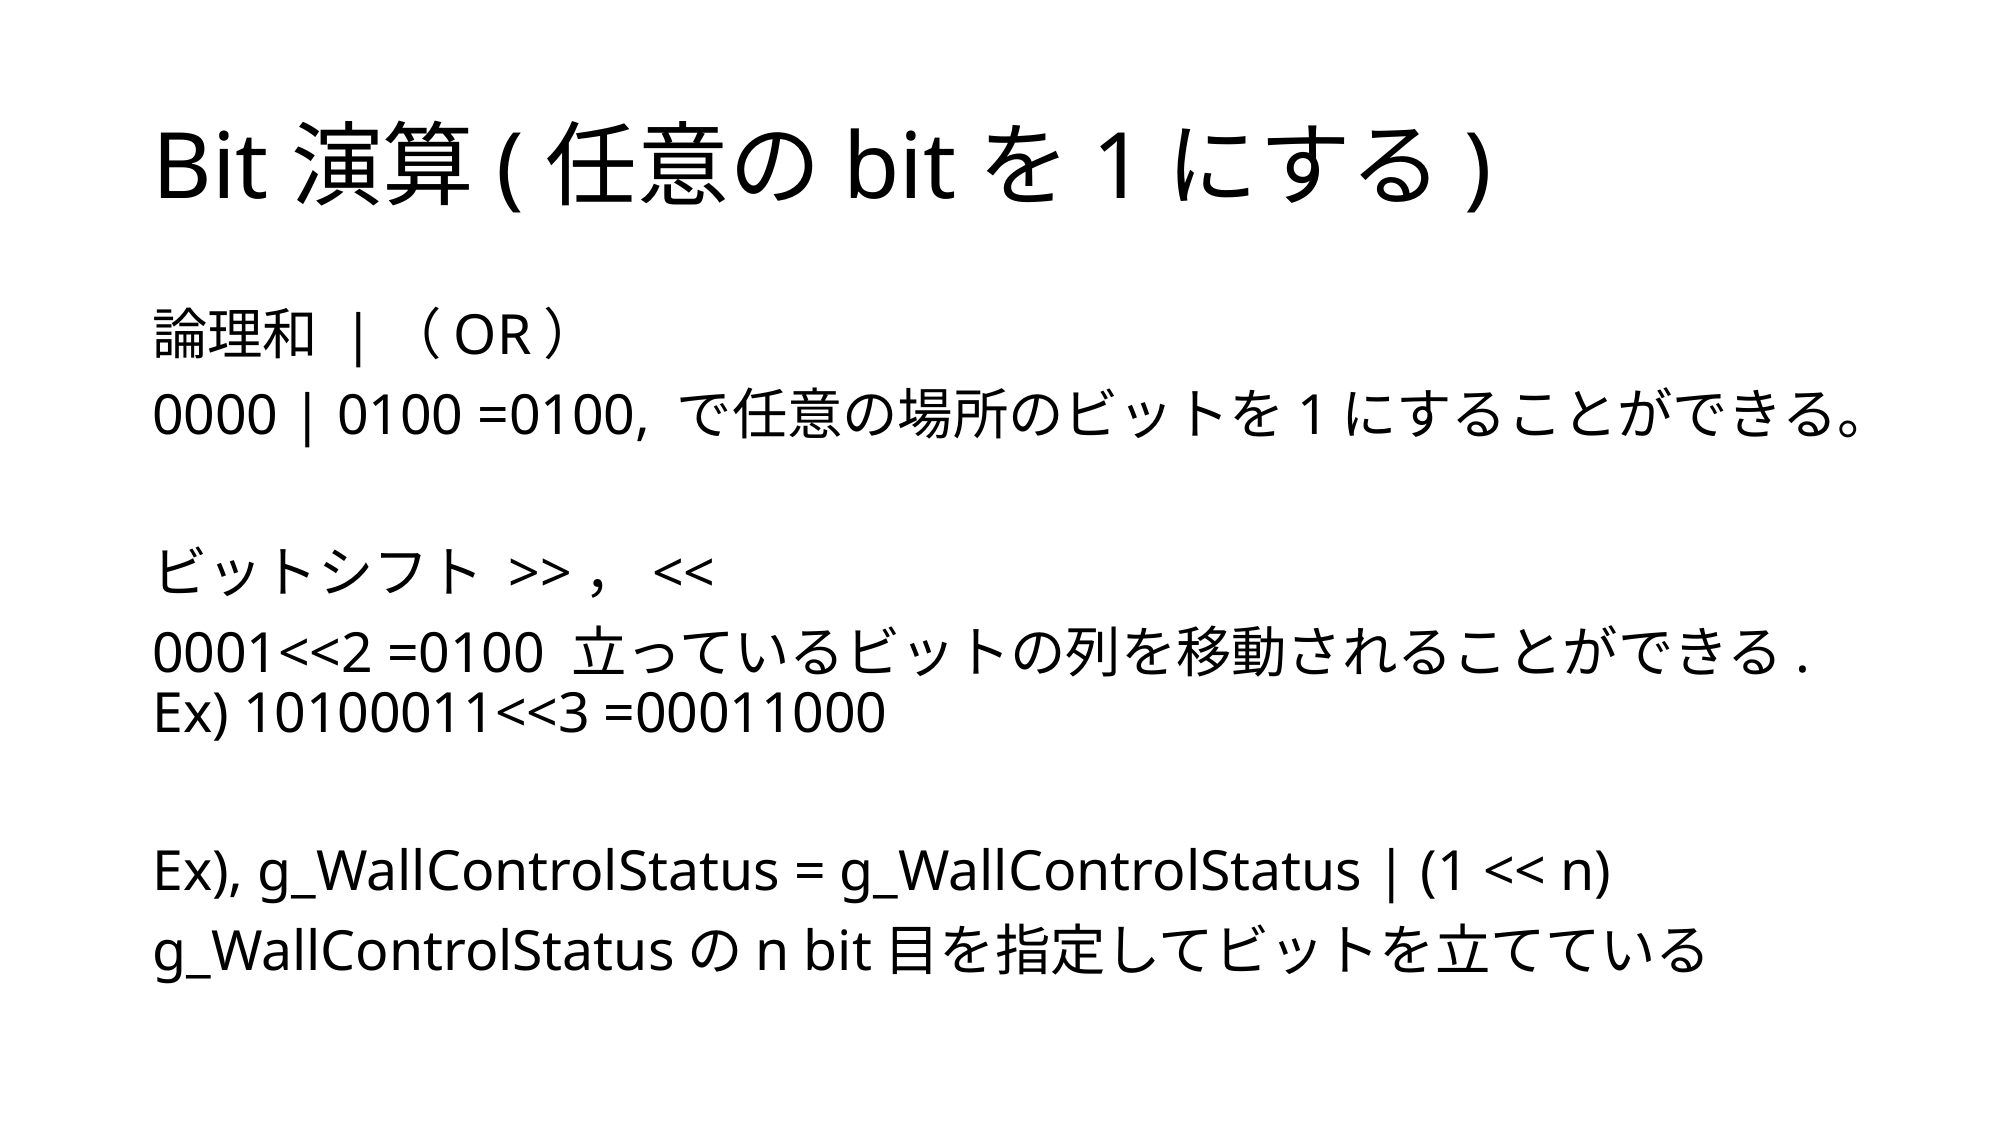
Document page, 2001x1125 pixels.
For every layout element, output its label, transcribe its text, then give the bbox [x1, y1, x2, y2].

list 論理和 |（OR） 0000 | 0100 =0100, で任意の場所のビットを1にすることができる。 ビットシフト >>，<< 0001<<2 =0100 立っているビットの列を移動されることができる. Ex) 10100011<<3 =00011000 Ex), g_WallControlStatus = g_WallControlStatus | (1 << n) g_WallControlStatusのn bit目を指定してビットを立てている [137, 299, 1863, 1014]
title Bit演算(任意のbitを1にする) [137, 59, 1863, 278]
